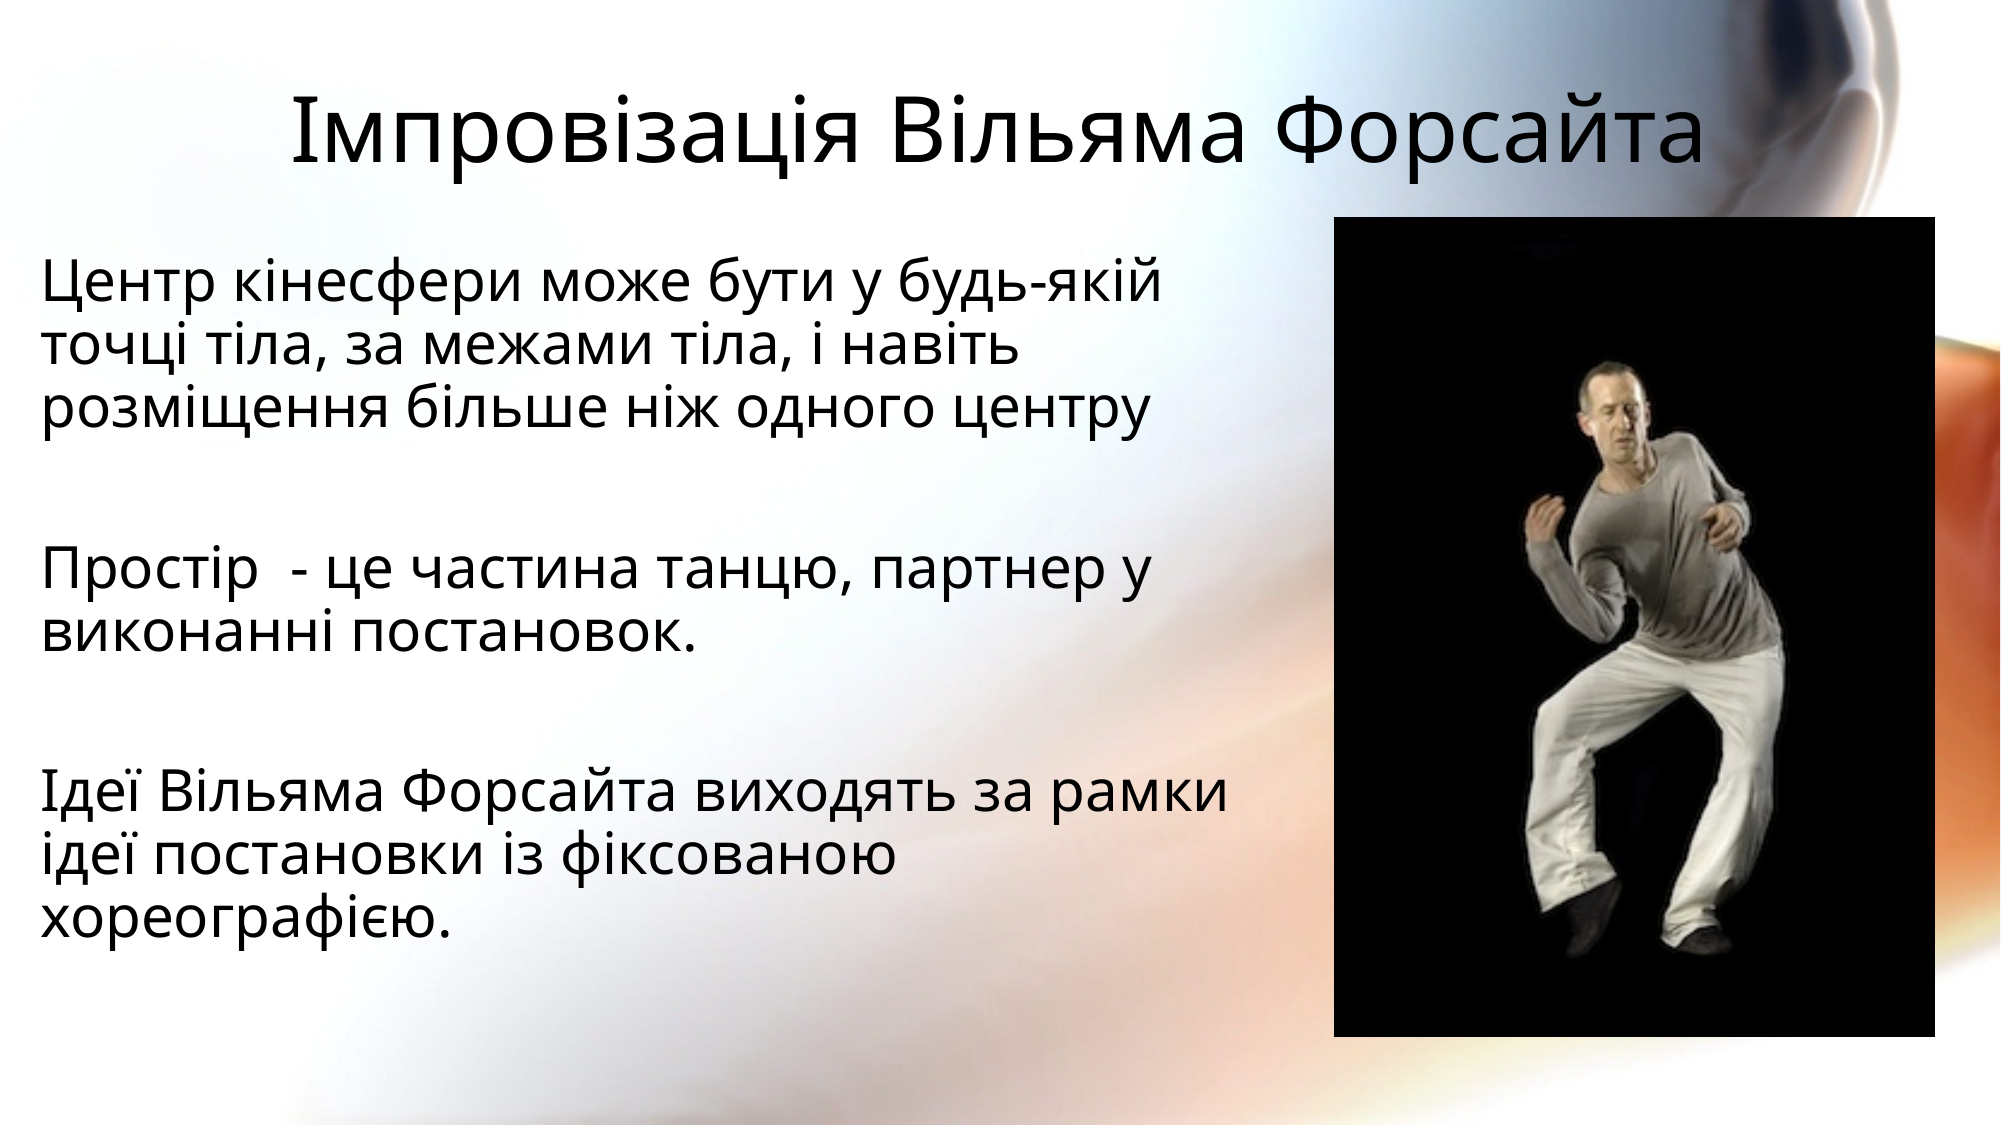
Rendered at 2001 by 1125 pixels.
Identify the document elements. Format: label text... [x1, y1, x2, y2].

title Імпровізація Вільяма Форсайта [137, 56, 1863, 197]
picture [0, 0, 2001, 1125]
list Центр кінесфери може бути у будь-якій точці тіла, за межами тіла, і навіть розміщення більше ніж одного центру Простір - це частина танцю, партнер у виконанні постановок. Ідеї Вільяма Форсайта виходять за рамки ідеї постановки із фіксованою хореографією. [25, 244, 1334, 988]
